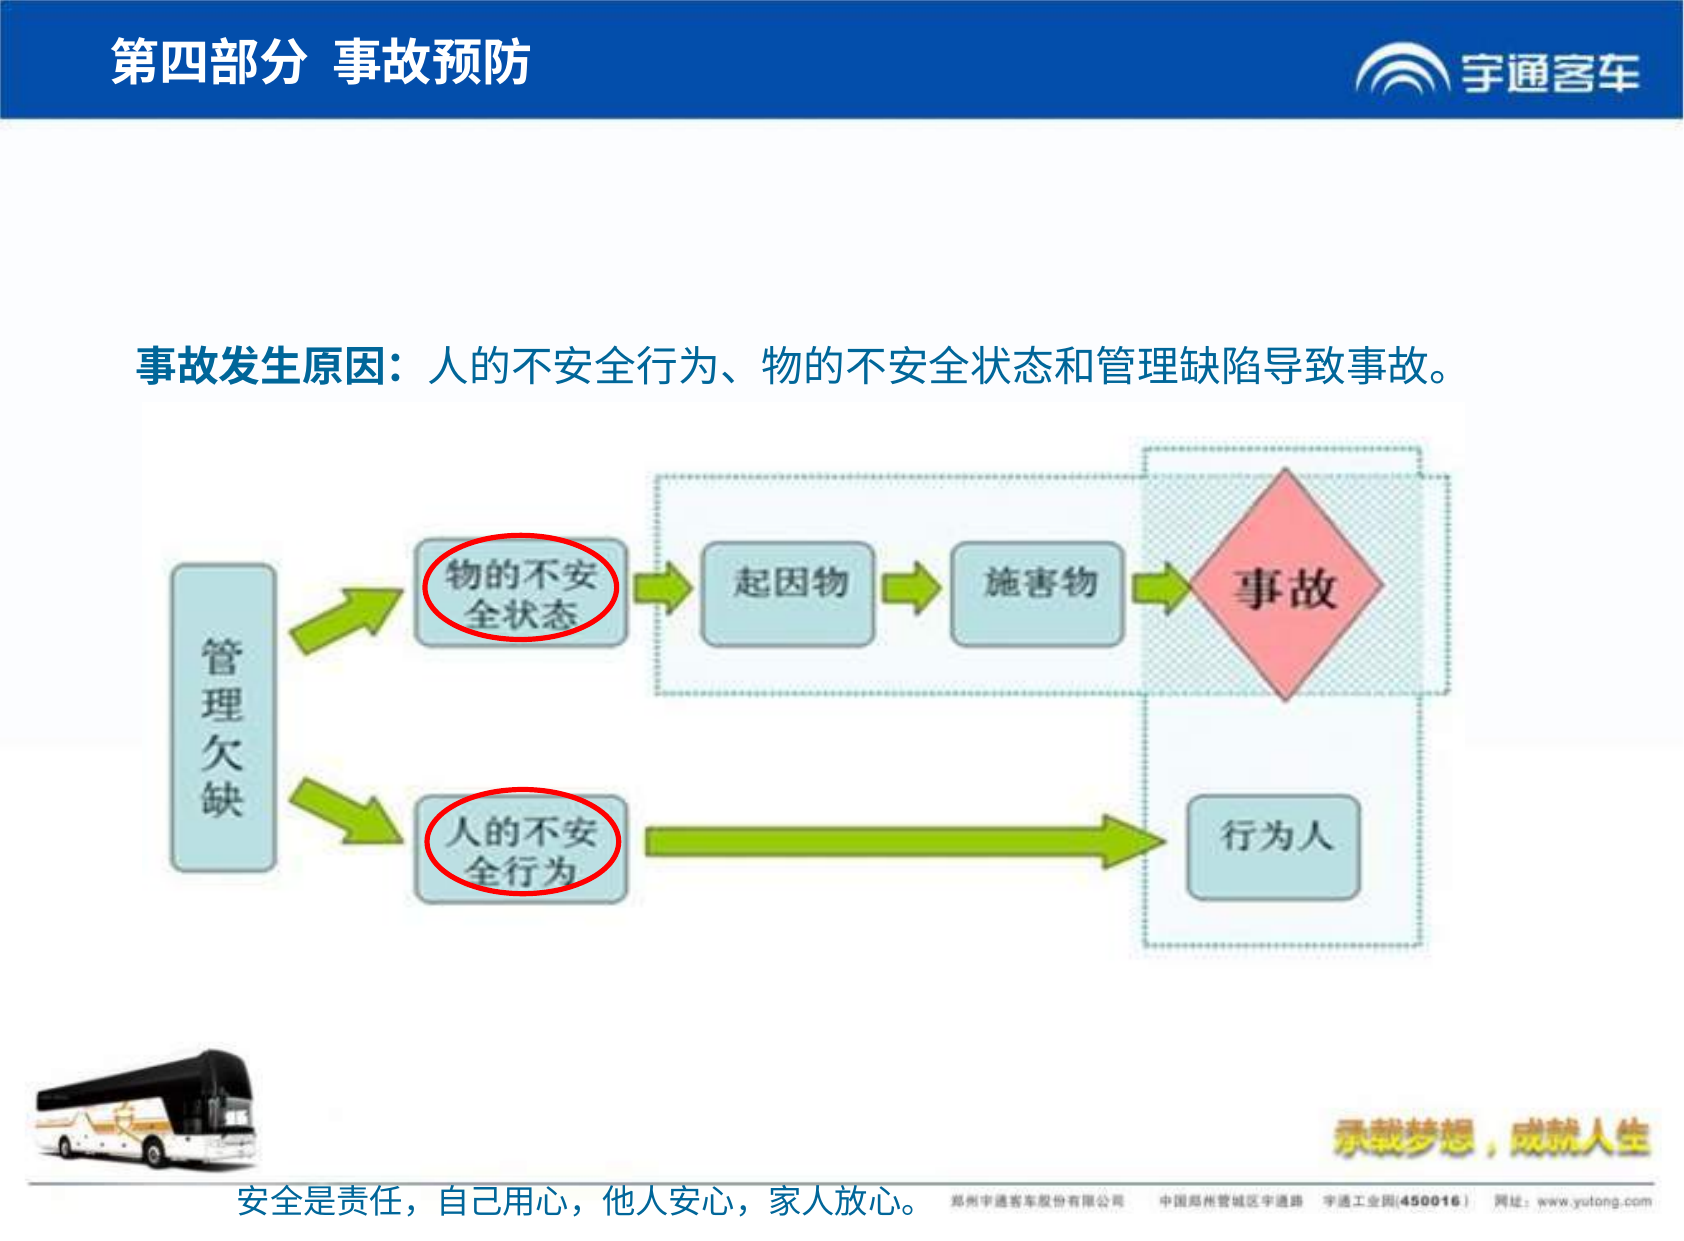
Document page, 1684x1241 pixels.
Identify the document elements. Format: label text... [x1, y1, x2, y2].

text_box 事故发生原因：人的不安全行为、物的不安全状态和管理缺陷导致事故。 [135, 307, 1593, 390]
picture [0, 0, 1684, 1241]
text_box 第四部分 事故预防 [94, 22, 1288, 111]
